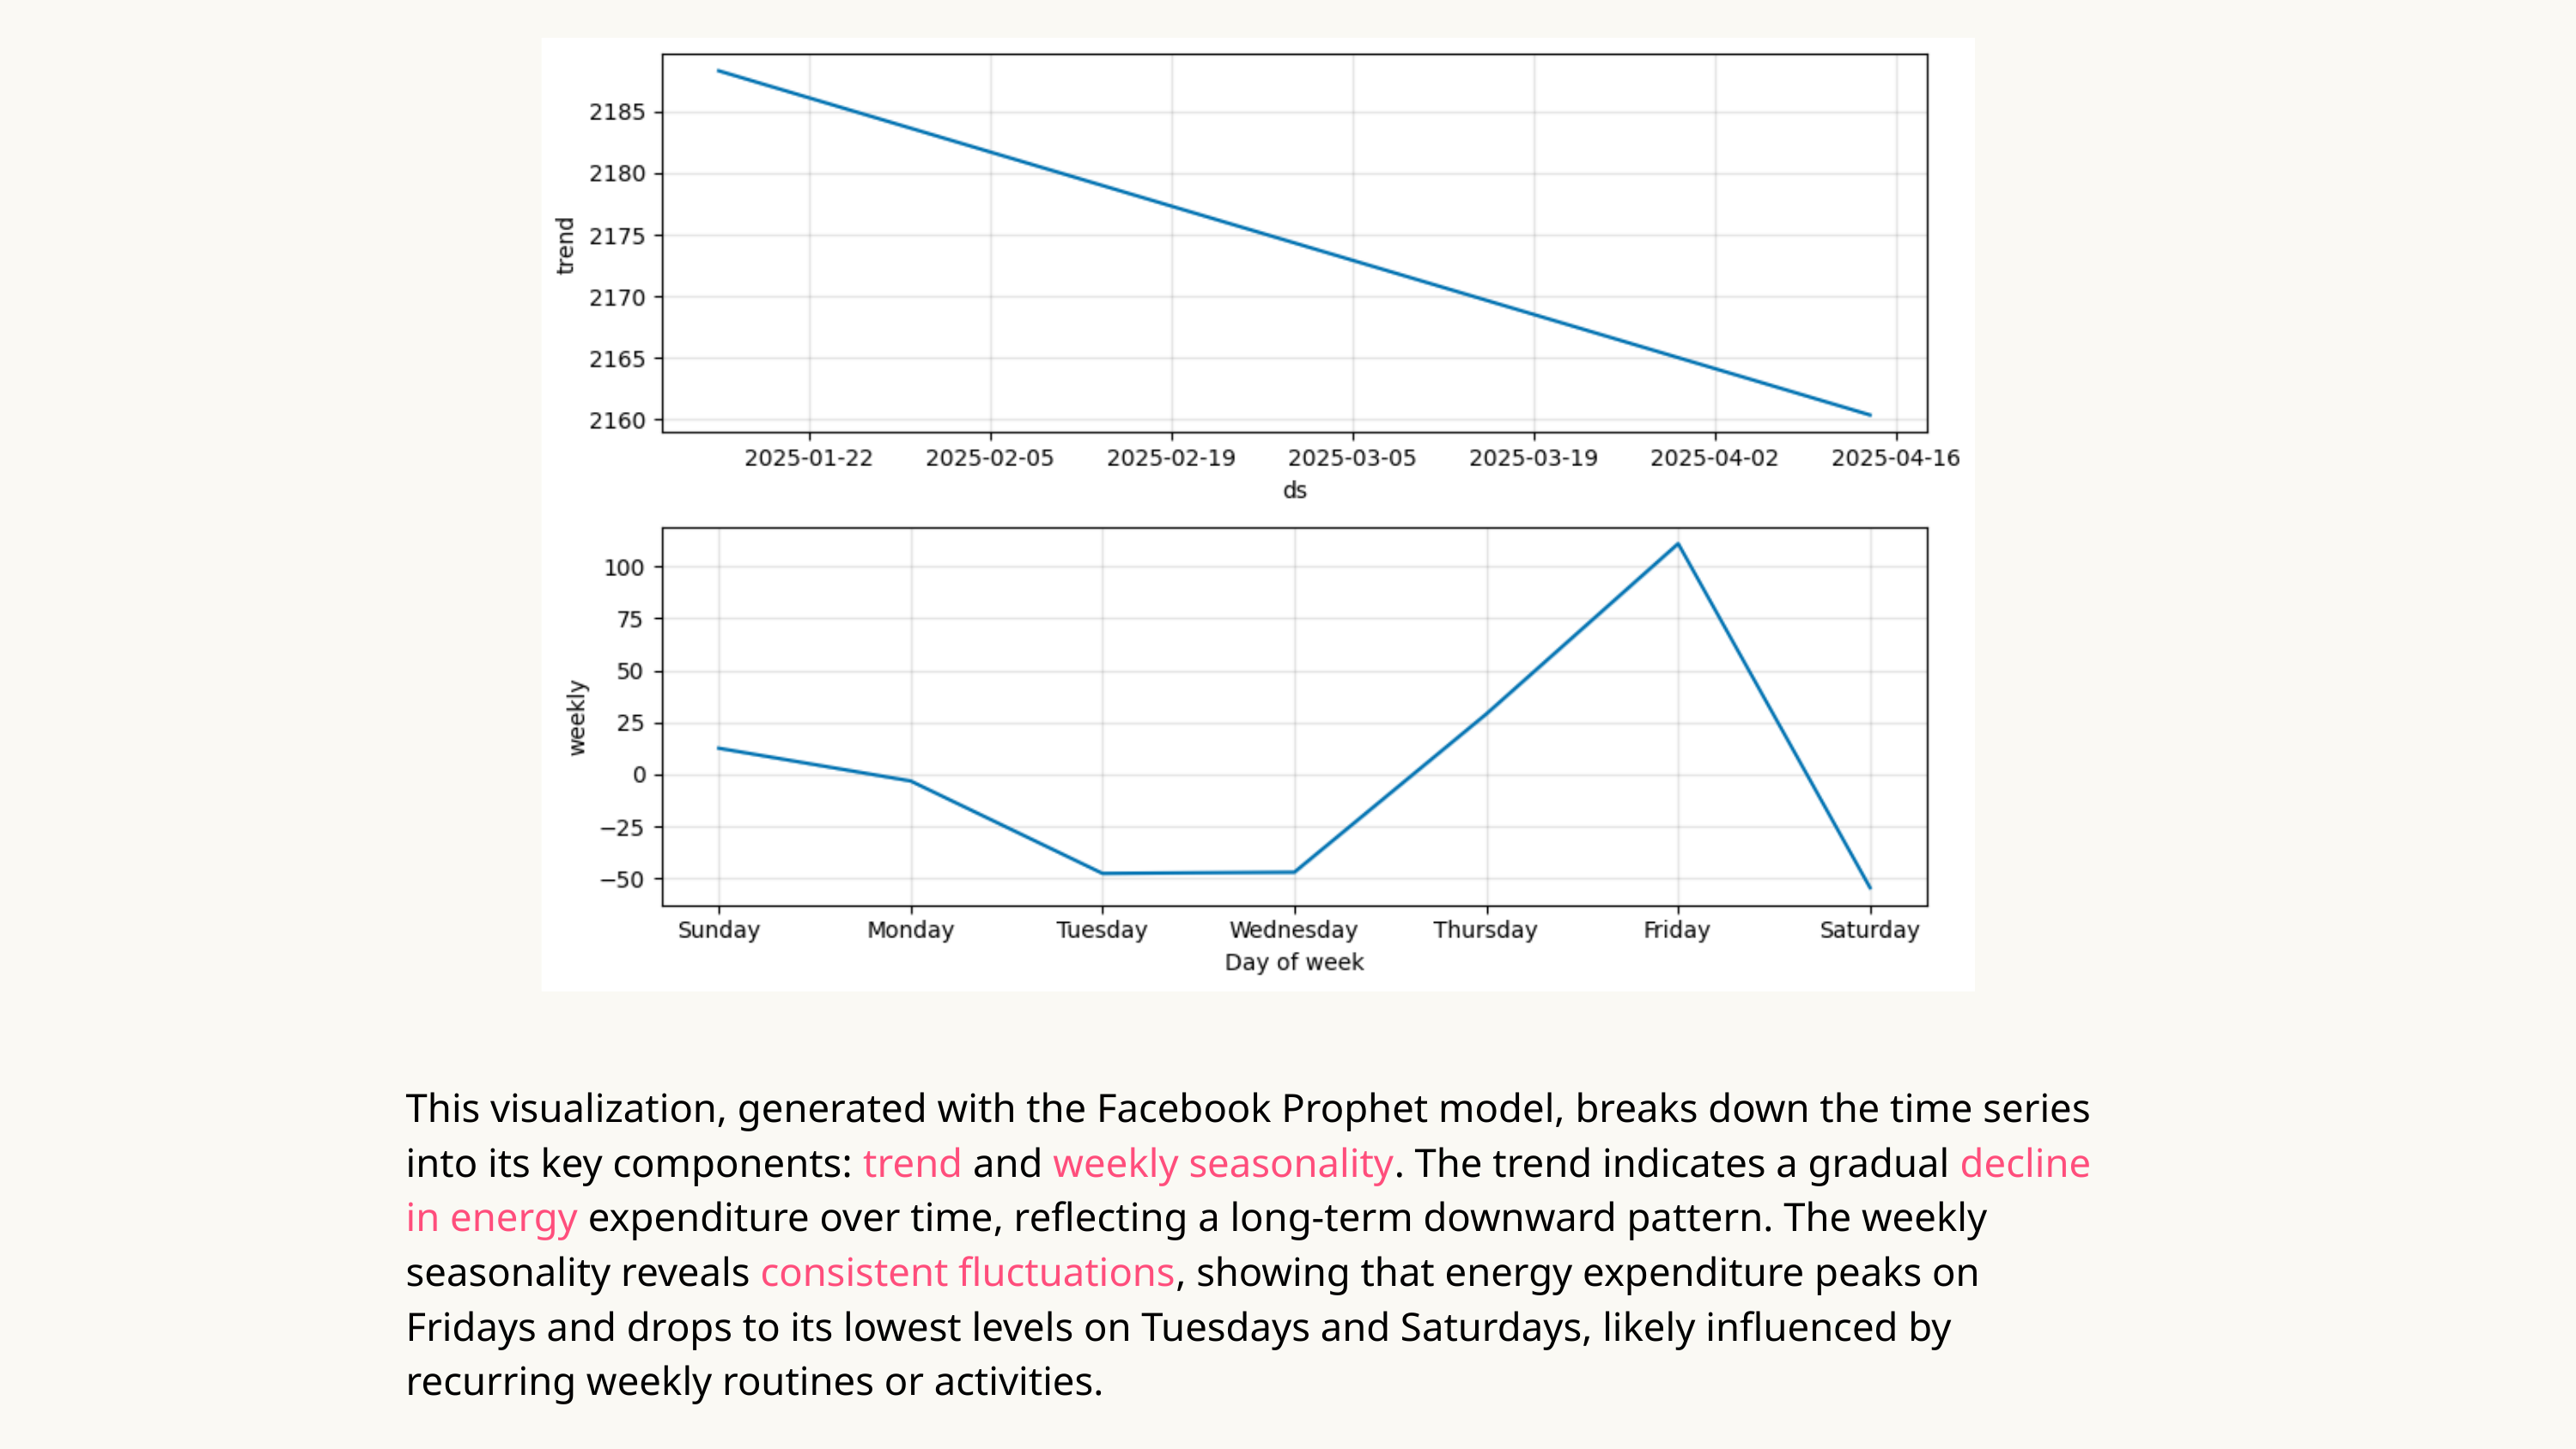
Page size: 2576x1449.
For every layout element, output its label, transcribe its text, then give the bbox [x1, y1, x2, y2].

text_box This visualization, generated with the Facebook Prophet model, breaks down the time series into its key components: trend and weekly seasonality. The trend indicates a gradual decline in energy expenditure over time, reflecting a long-term downward pattern. The weekly seasonality reveals consistent fluctuations, showing that energy expenditure peaks on Fridays and drops to its lowest levels on Tuesdays and Saturdays, likely influenced by recurring weekly routines or activities. [405, 1076, 2111, 1404]
text_box [541, 38, 1975, 991]
